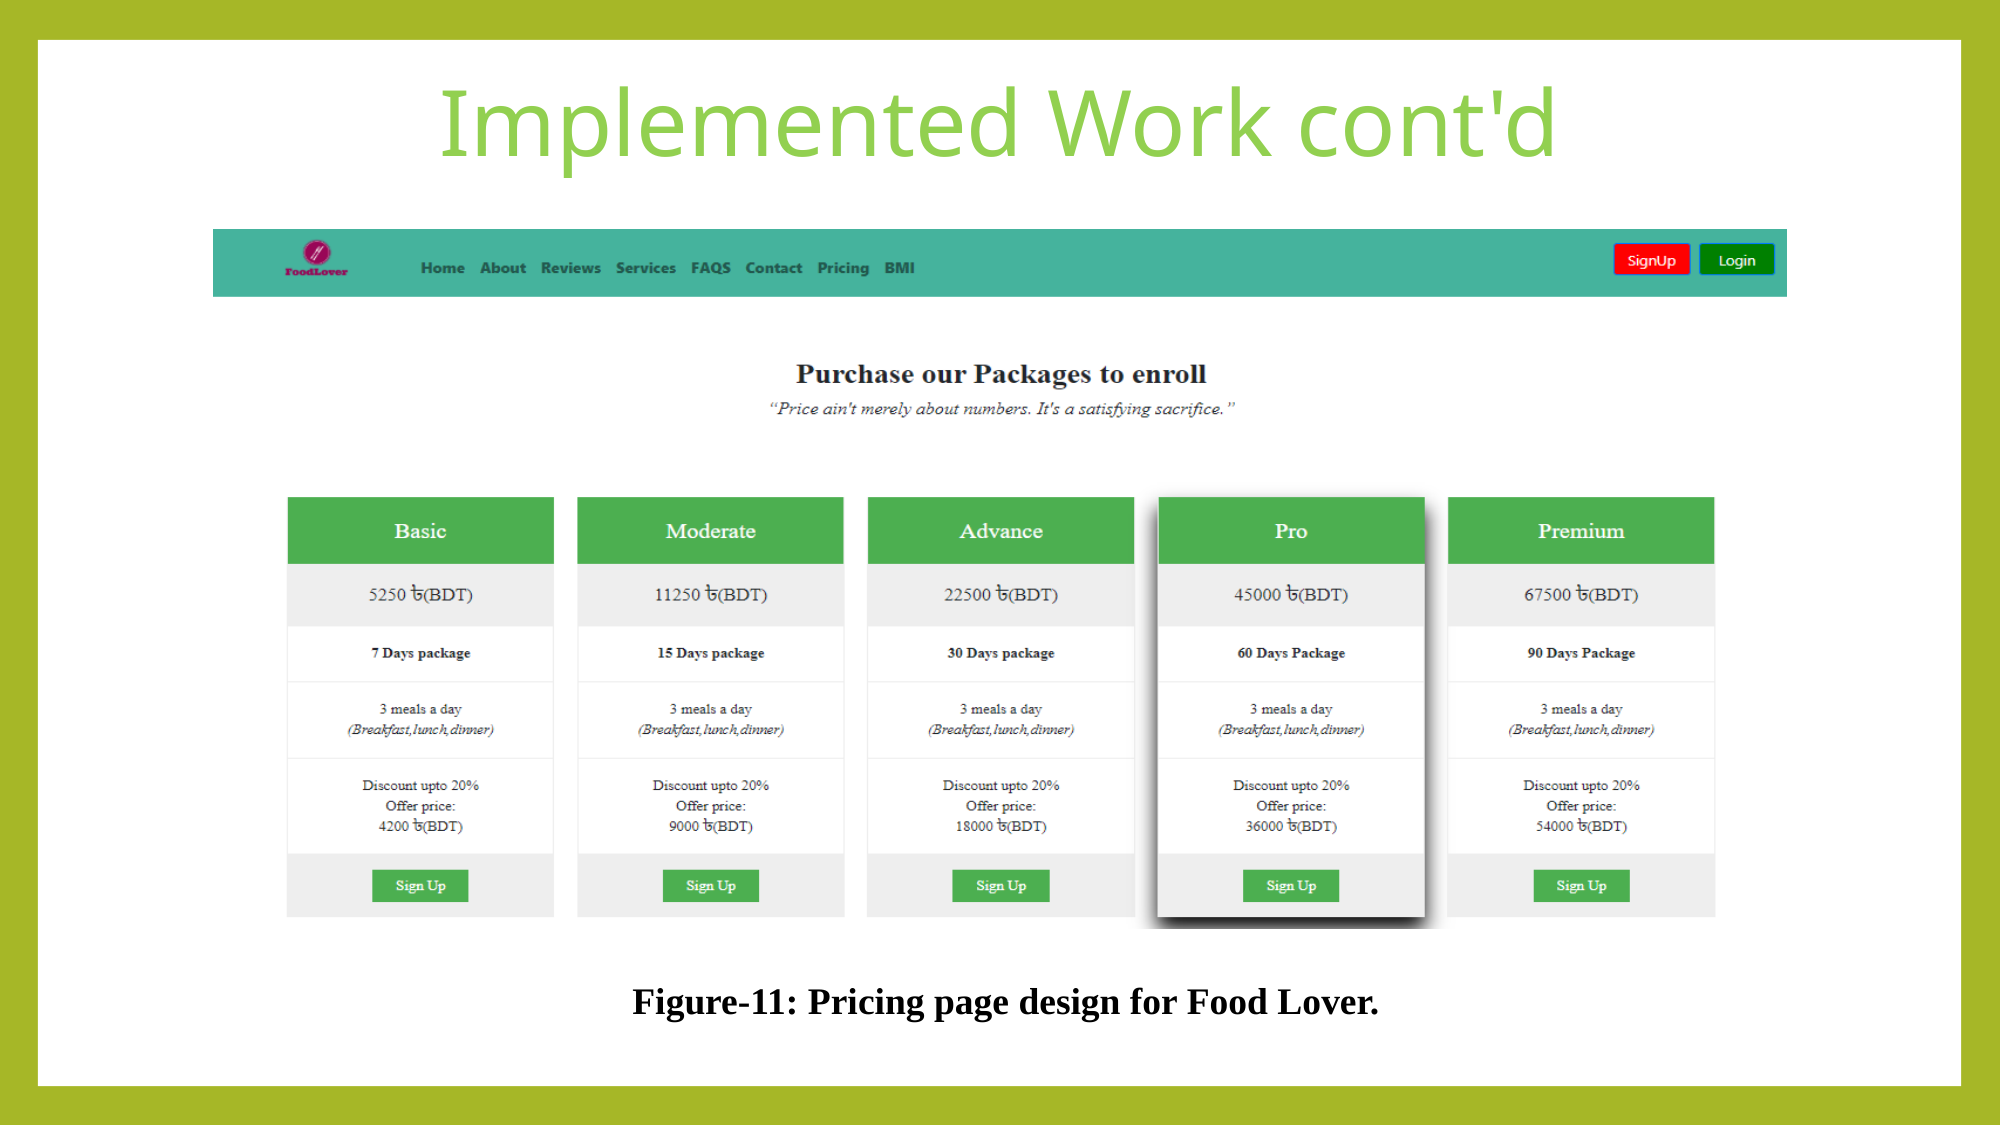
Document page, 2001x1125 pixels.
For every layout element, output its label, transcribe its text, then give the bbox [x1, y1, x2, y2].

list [212, 228, 1788, 929]
title Implemented Work cont'd [137, 59, 1863, 193]
text_box Figure-11: Pricing page design for Food Lover. [462, 969, 1551, 1075]
